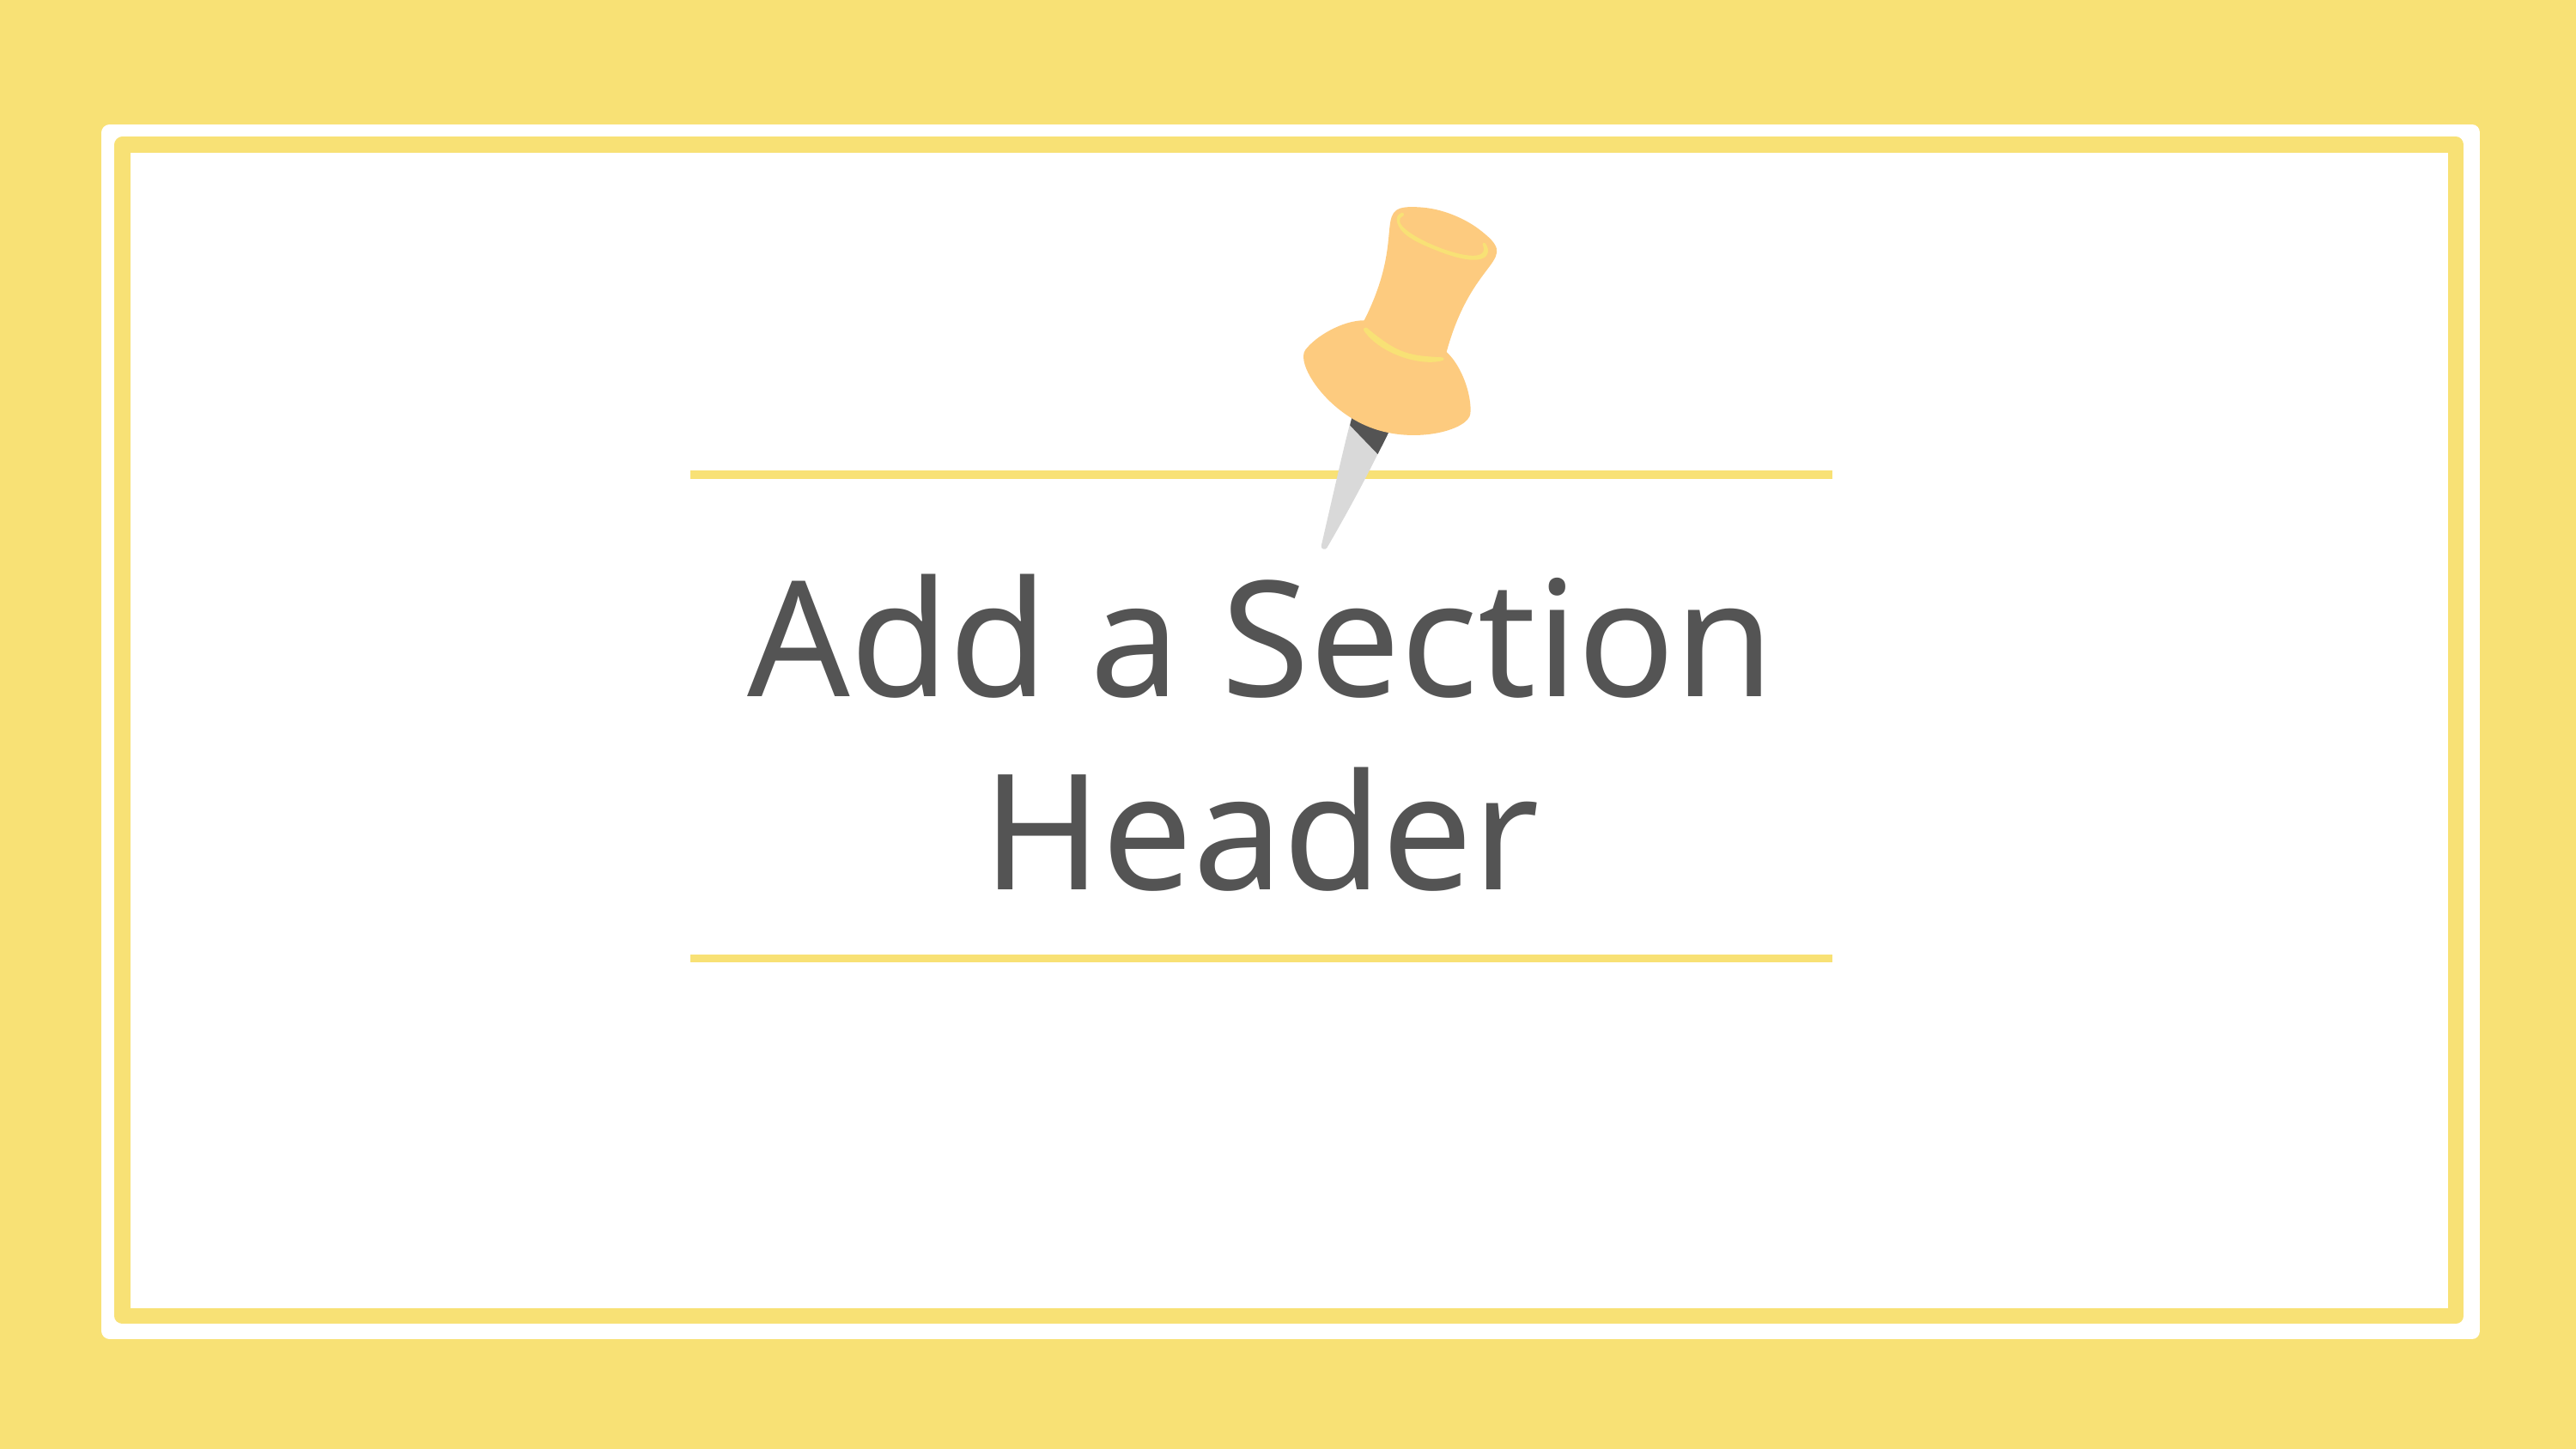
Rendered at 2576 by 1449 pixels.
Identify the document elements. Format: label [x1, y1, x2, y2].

text_box [122, 144, 2457, 1317]
text_box [109, 132, 2473, 1331]
text_box [1303, 206, 1498, 550]
